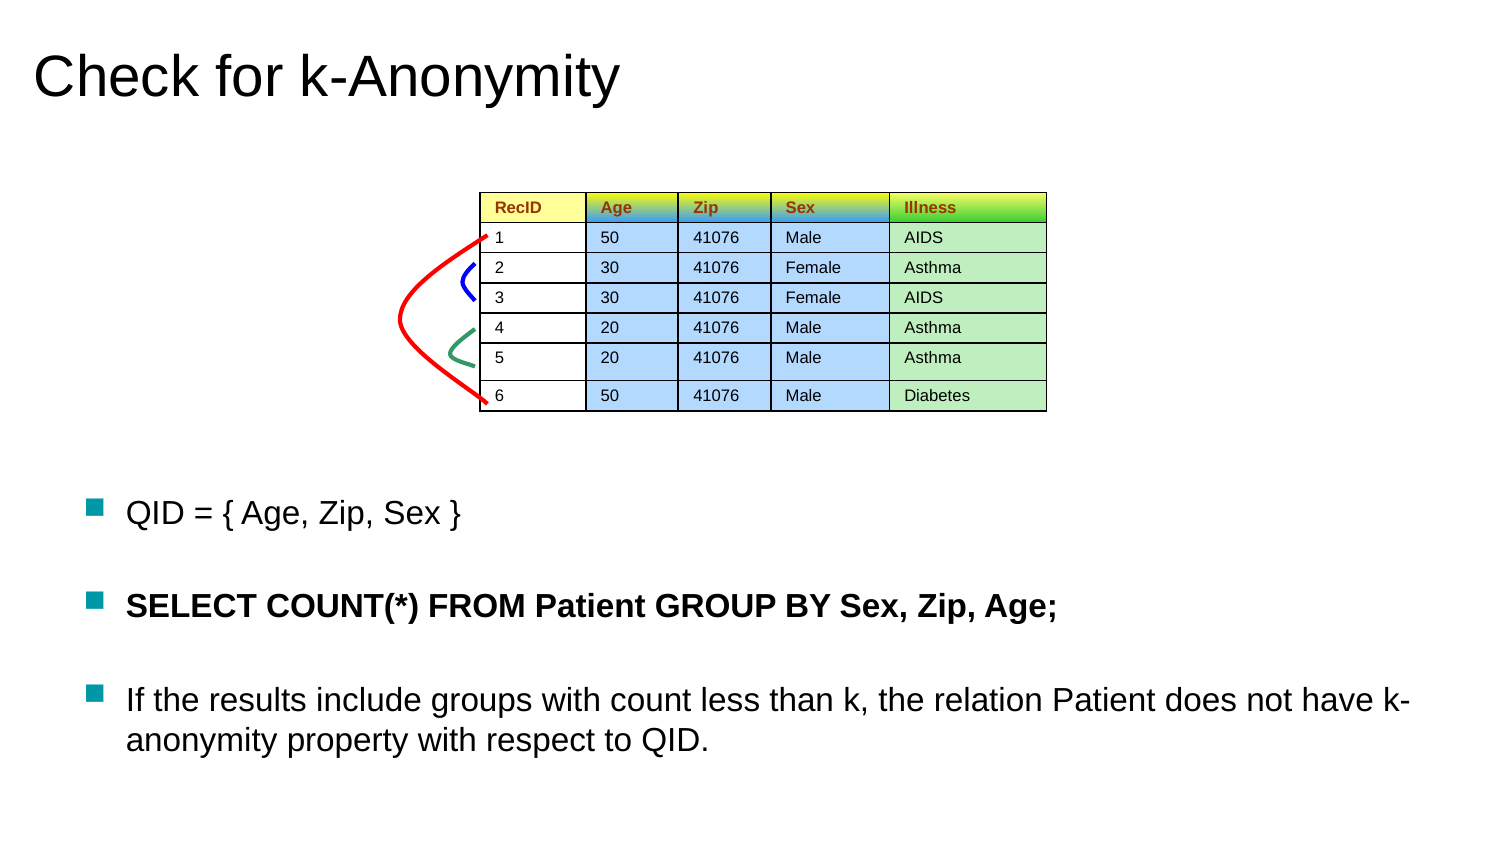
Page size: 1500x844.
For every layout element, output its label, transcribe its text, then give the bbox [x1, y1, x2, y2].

text_box QID = { Age, Zip, Sex } SELECT COUNT(*) FROM Patient GROUP BY Sex, Zip, Age; If the results include groups with count less than k, the relation Patient does not have k-anonymity property with respect to QID. [68, 484, 1460, 811]
table_cell Asthma [890, 344, 1046, 380]
table_cell 41076 [679, 344, 770, 380]
table_cell Female [772, 253, 889, 282]
title Check for k-Anonymity [18, 22, 935, 116]
table_header Sex [772, 193, 889, 222]
table_cell 20 [587, 344, 677, 380]
table_cell 30 [587, 284, 677, 312]
table_cell Female [772, 284, 889, 312]
table_cell 20 [587, 314, 677, 342]
table_cell 1 [481, 223, 585, 252]
table_cell 6 [481, 381, 585, 410]
table_header Illness [890, 193, 1046, 222]
table_cell 2 [488, 253, 585, 282]
text_box [462, 263, 475, 301]
table_cell 3 [488, 284, 585, 312]
table_cell Male [772, 344, 889, 380]
table_cell 4 [488, 314, 585, 342]
table_cell Asthma [890, 253, 1046, 282]
table_cell 5 [488, 344, 585, 380]
table_cell 41076 [679, 284, 770, 312]
table_header Age [587, 193, 677, 222]
table_cell 41076 [679, 314, 770, 342]
text_box [450, 328, 475, 367]
table_cell 30 [587, 253, 677, 282]
table_cell Asthma [890, 314, 1046, 342]
table_cell AIDS [890, 284, 1046, 312]
table_header Zip [679, 193, 770, 222]
table_cell 50 [587, 381, 677, 410]
text_box [399, 235, 488, 404]
table_cell AIDS [890, 223, 1046, 252]
table_cell 41076 [679, 381, 770, 410]
table_cell Male [772, 223, 889, 252]
table_cell 41076 [679, 253, 770, 282]
table_cell 50 [587, 223, 677, 252]
table_cell Diabetes [890, 381, 1046, 410]
table_header RecID [481, 193, 585, 222]
table_cell 41076 [679, 223, 770, 252]
table_cell Male [772, 381, 889, 410]
table_cell Male [772, 314, 889, 342]
